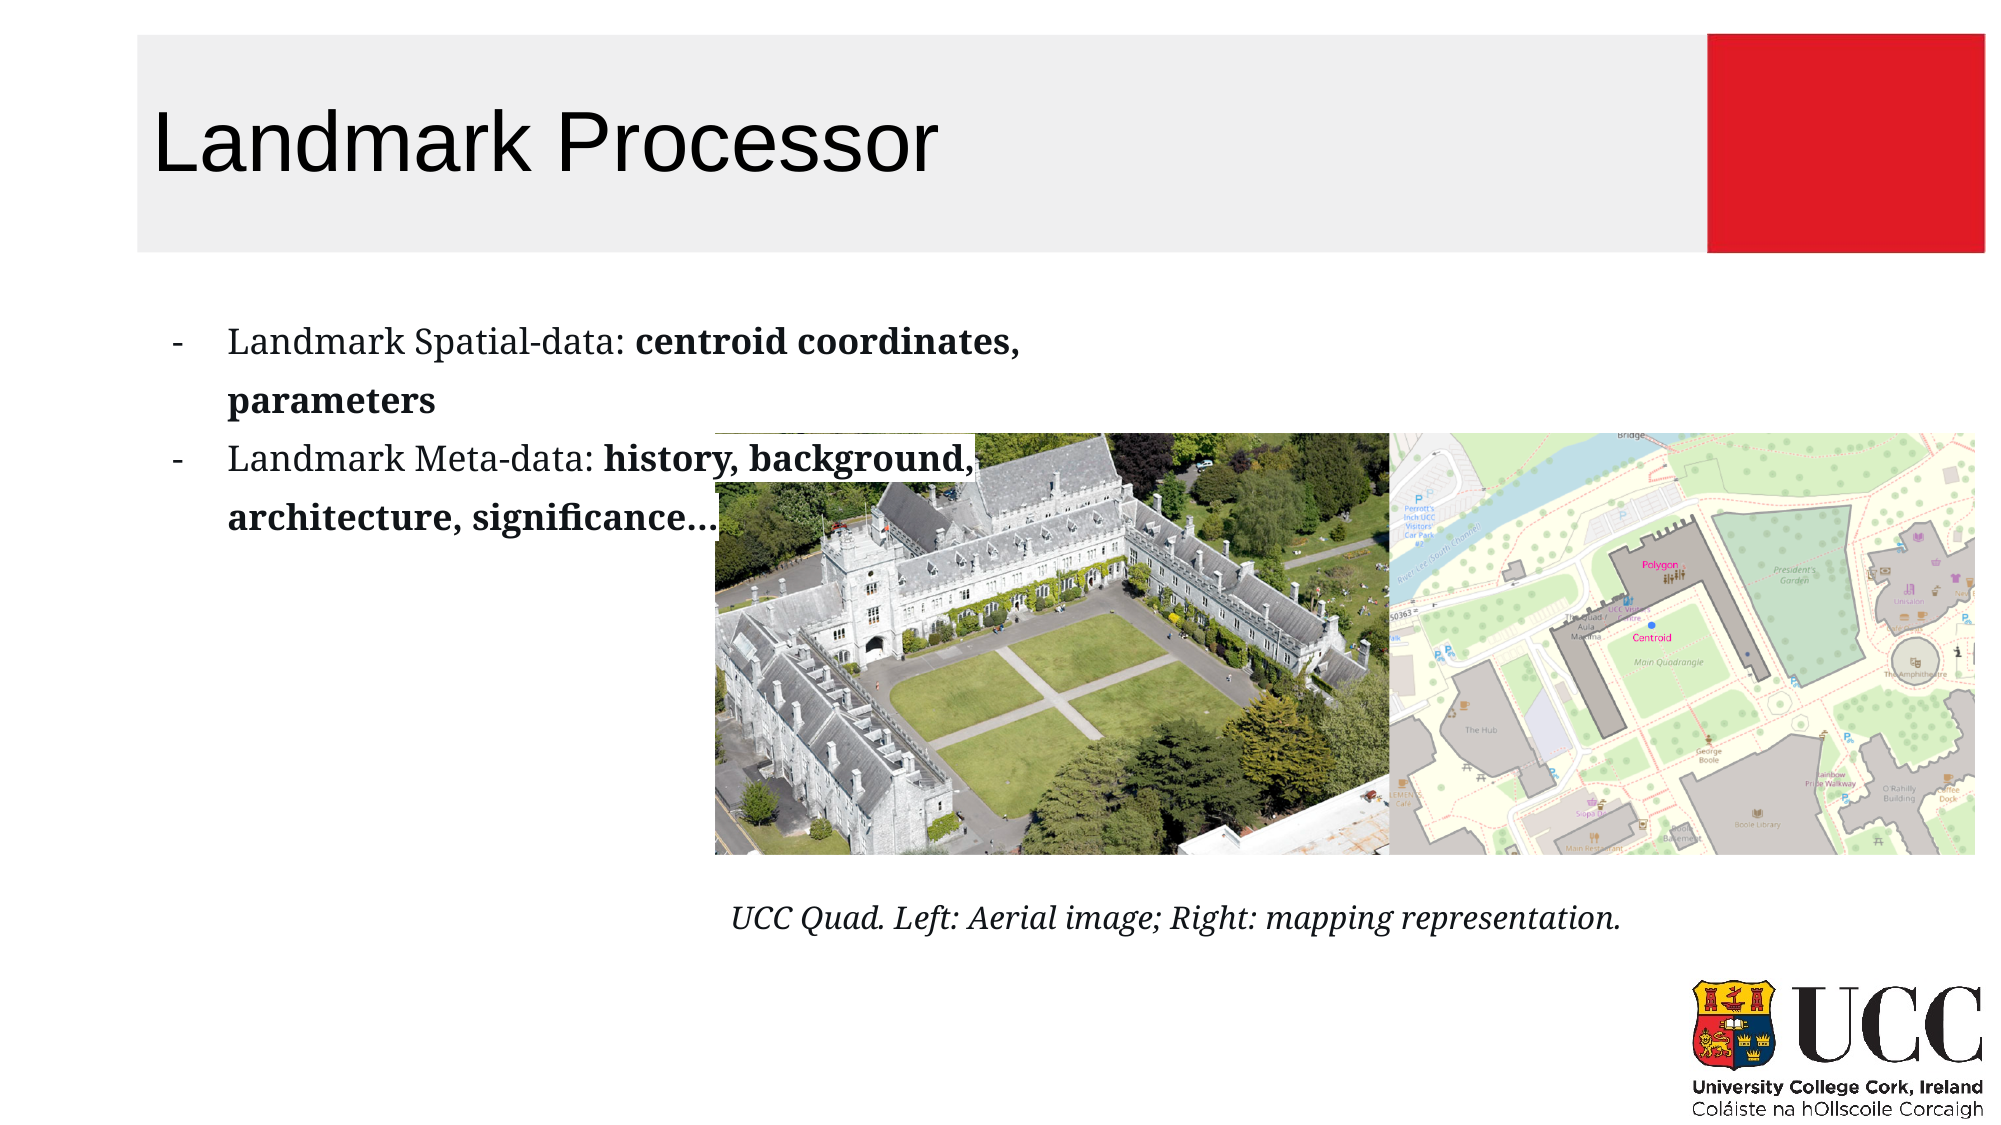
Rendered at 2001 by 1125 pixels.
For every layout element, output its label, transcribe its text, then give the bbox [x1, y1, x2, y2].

text_box Landmark Spatial-data: centroid coordinates, parameters Landmark Meta-data: history, background, architecture, significance… [137, 287, 1160, 613]
picture [1689, 978, 1986, 1119]
picture [715, 433, 1976, 856]
picture [1707, 33, 1986, 254]
text_box UCC Quad. Left: Aerial image; Right: mapping representation. [715, 869, 1738, 1086]
title Landmark Processor [137, 34, 1708, 253]
